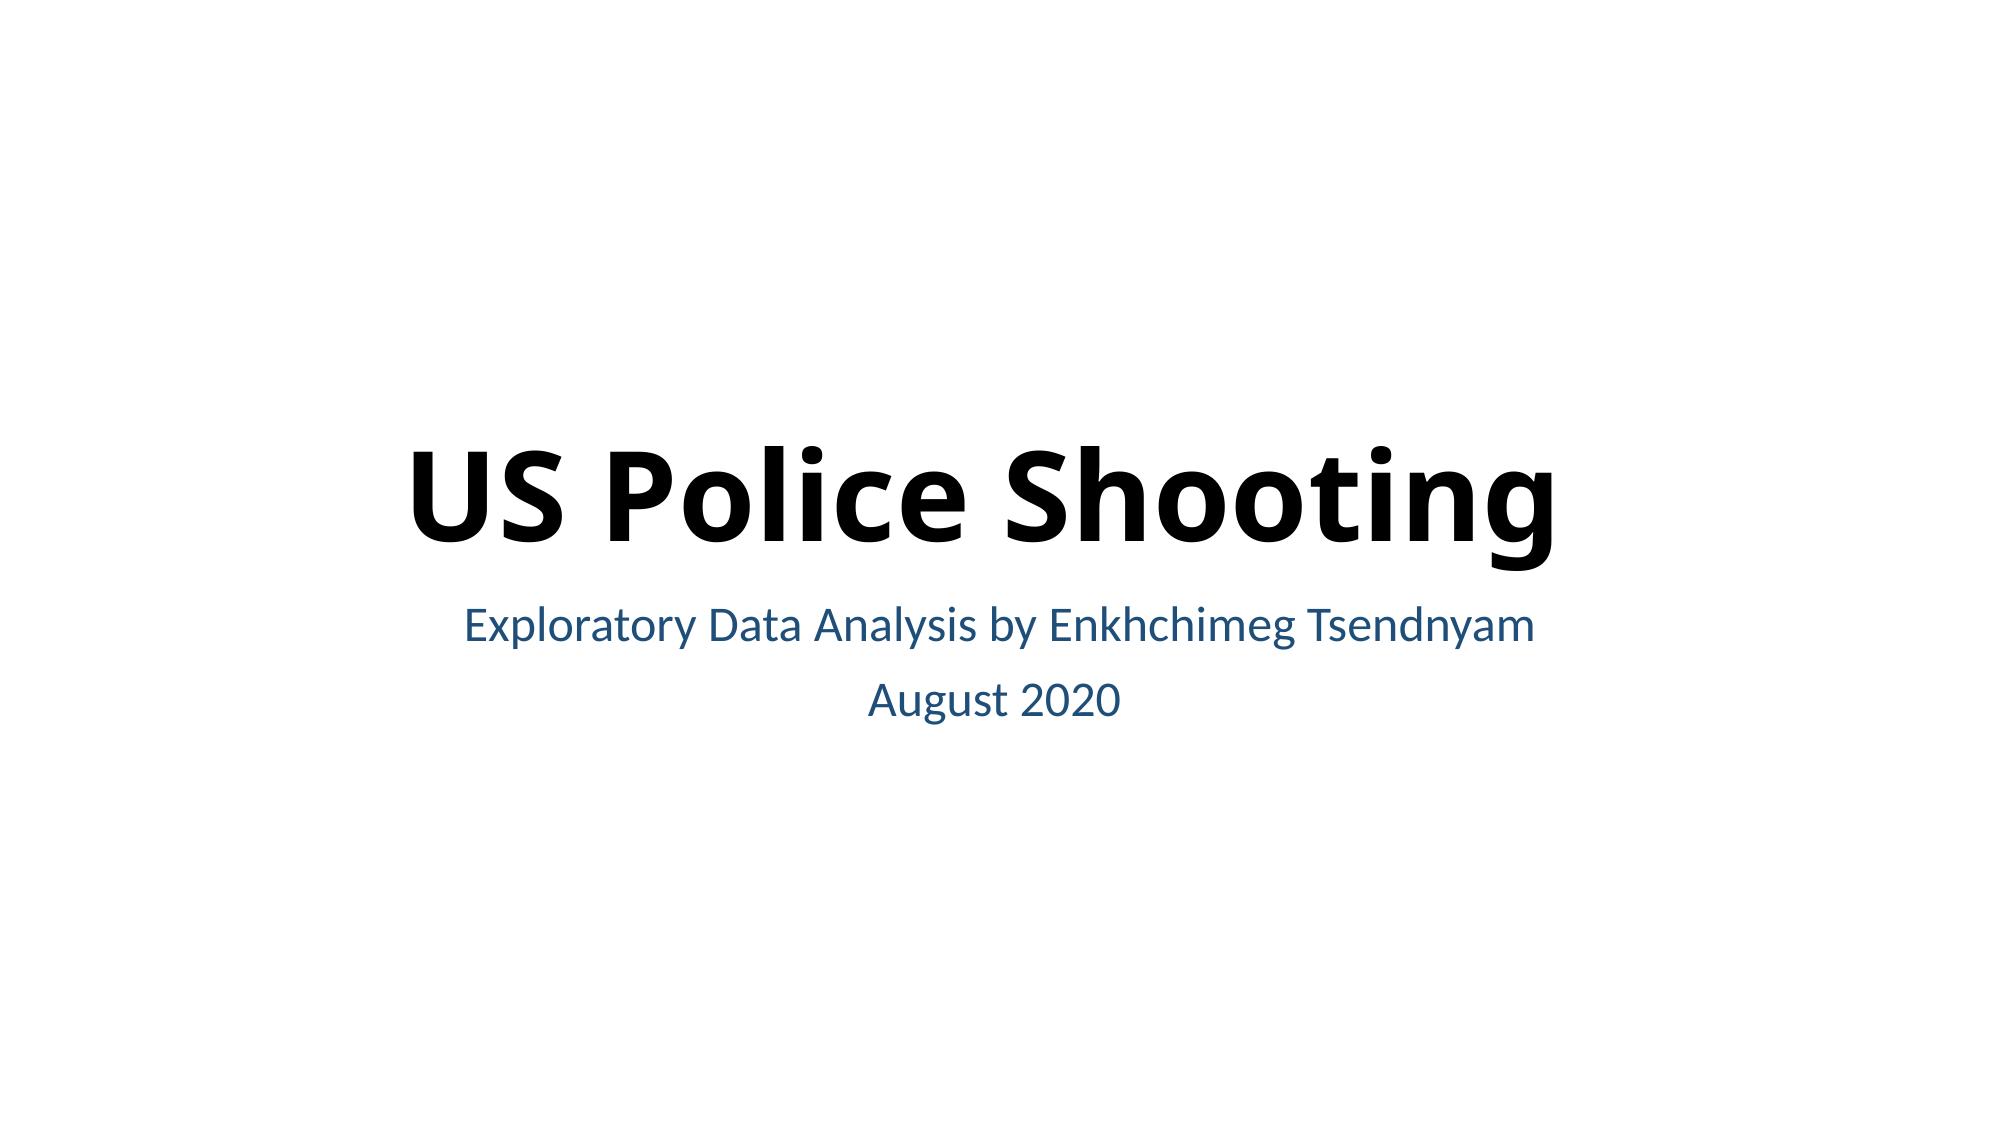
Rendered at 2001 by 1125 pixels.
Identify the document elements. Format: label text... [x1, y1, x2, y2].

title US Police Shooting [249, 184, 1750, 576]
subtitle Exploratory Data Analysis by Enkhchimeg Tsendnyam August 2020 [249, 590, 1750, 863]
